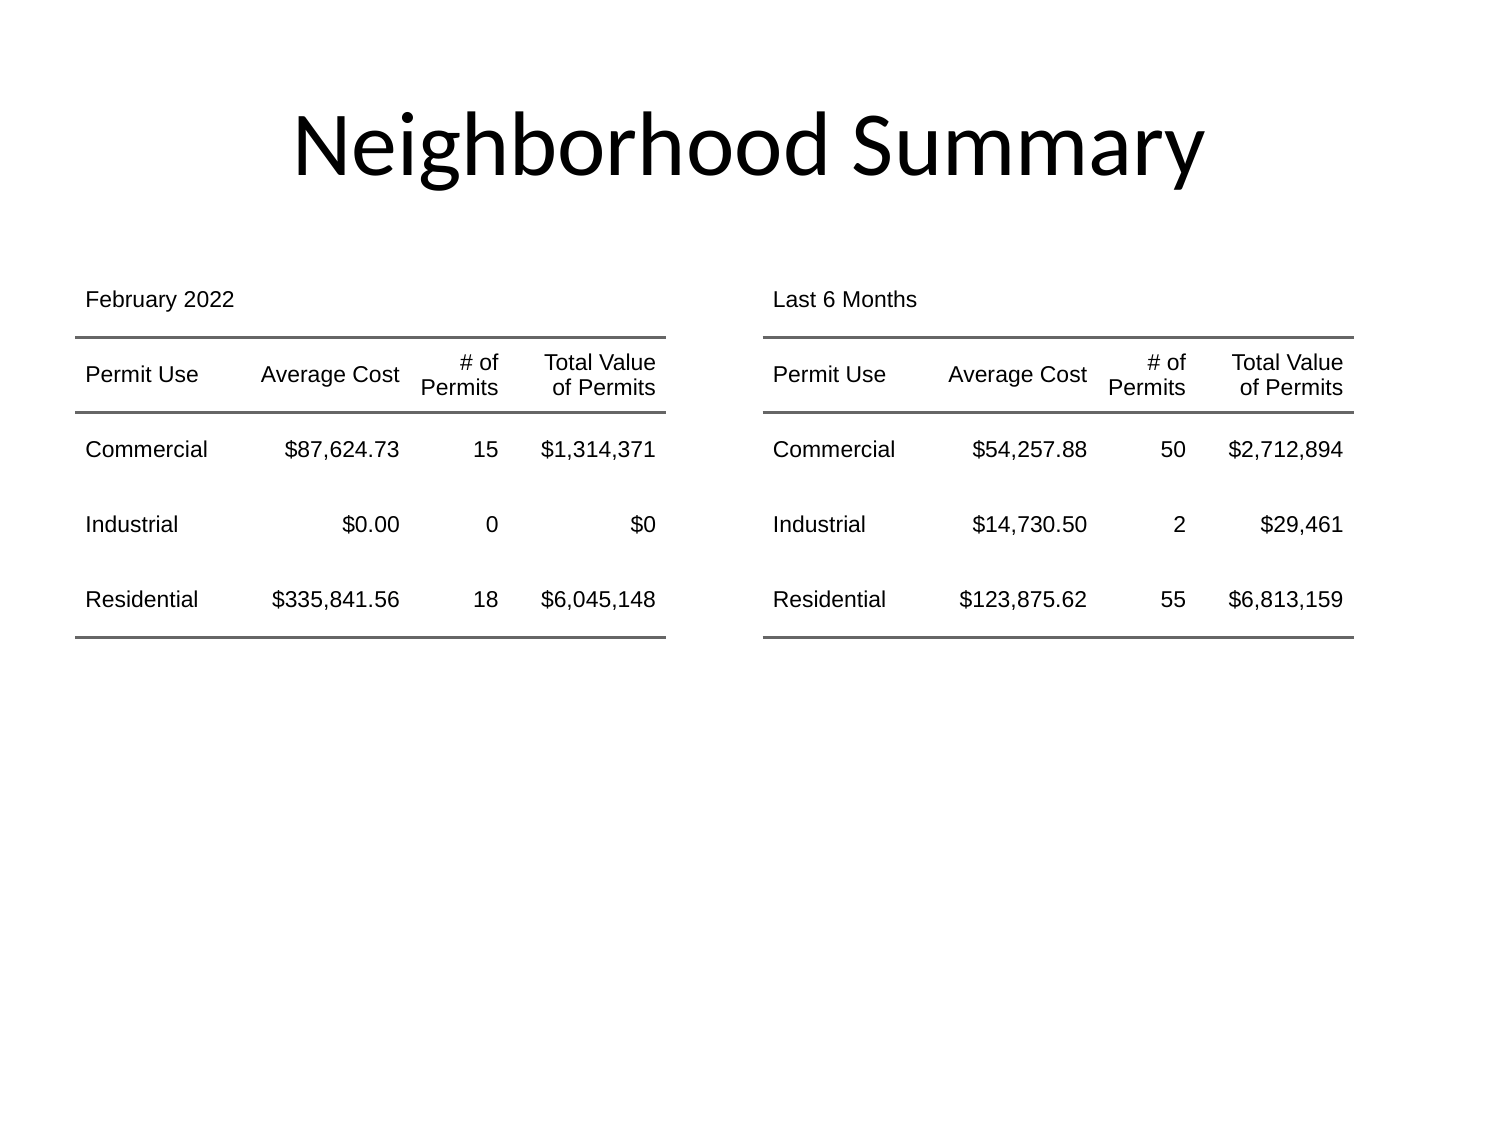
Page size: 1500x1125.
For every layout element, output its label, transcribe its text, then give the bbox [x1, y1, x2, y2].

table_cell Residential [75, 563, 240, 636]
table_cell Commercial [75, 414, 240, 488]
table_cell $29,461 [1197, 488, 1354, 563]
table_header February 2022 [75, 262, 666, 336]
table_cell $2,712,894 [1197, 414, 1354, 488]
table_cell # of Permits [1098, 339, 1197, 411]
table_cell 55 [1098, 563, 1197, 636]
table_cell # of Permits [410, 339, 509, 411]
table_cell Permit Use [75, 339, 240, 411]
table_cell Average Cost [928, 339, 1098, 411]
table_cell Residential [763, 563, 928, 636]
table_cell $6,045,148 [509, 563, 666, 636]
table_cell Average Cost [240, 339, 410, 411]
table_cell Industrial [763, 488, 928, 563]
table_cell Commercial [763, 414, 928, 488]
table_cell $123,875.62 [928, 563, 1098, 636]
table_cell 18 [410, 563, 509, 636]
table_header Last 6 Months [763, 262, 1354, 336]
table_cell 0 [410, 488, 509, 563]
table_cell 2 [1098, 488, 1197, 563]
title Neighborhood Summary [75, 45, 1425, 233]
table_cell $54,257.88 [928, 414, 1098, 488]
table_cell $1,314,371 [509, 414, 666, 488]
table_cell $87,624.73 [240, 414, 410, 488]
table_cell $335,841.56 [240, 563, 410, 636]
table_cell $14,730.50 [928, 488, 1098, 563]
table_cell $0 [509, 488, 666, 563]
table_cell Total Value of Permits [509, 339, 666, 411]
table_cell $0.00 [240, 488, 410, 563]
table_cell $6,813,159 [1197, 563, 1354, 636]
table_cell Total Value of Permits [1197, 339, 1354, 411]
table_cell 50 [1098, 414, 1197, 488]
table_cell Industrial [75, 488, 240, 563]
table_cell 15 [410, 414, 509, 488]
table_cell Permit Use [763, 339, 928, 411]
